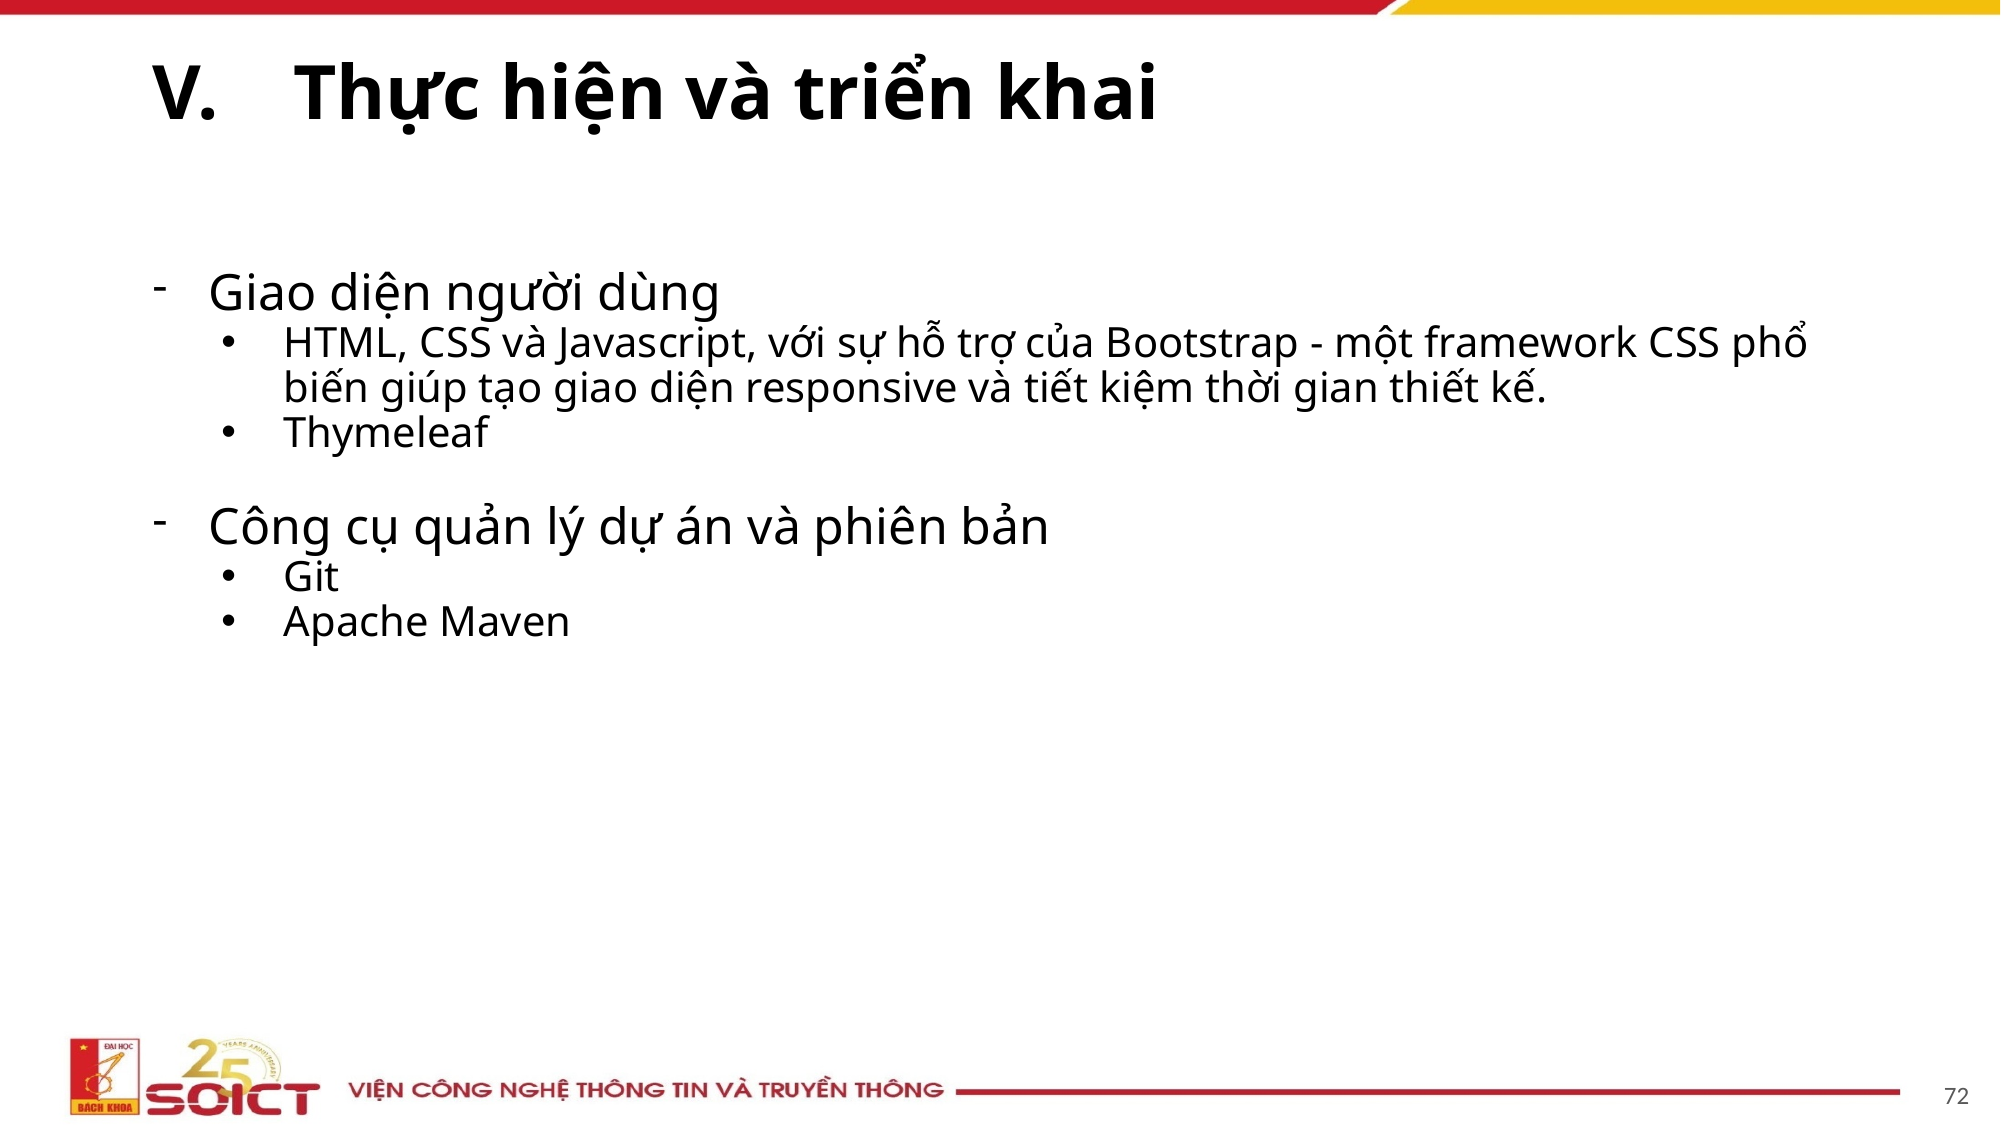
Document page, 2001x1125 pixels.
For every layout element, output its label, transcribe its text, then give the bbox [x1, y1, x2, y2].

picture [0, 0, 2001, 1125]
list Giao diện người dùng HTML, CSS và Javascript, với sự hỗ trợ của Bootstrap - một framework CSS phổ biến giúp tạo giao diện responsive và tiết kiệm thời gian thiết kế. Thymeleaf Công cụ quản lý dự án và phiên bản Git Apache Maven [137, 179, 1863, 997]
title Thực hiện và triển khai [137, 24, 1863, 155]
slide_number 72 [1734, 1065, 1985, 1125]
